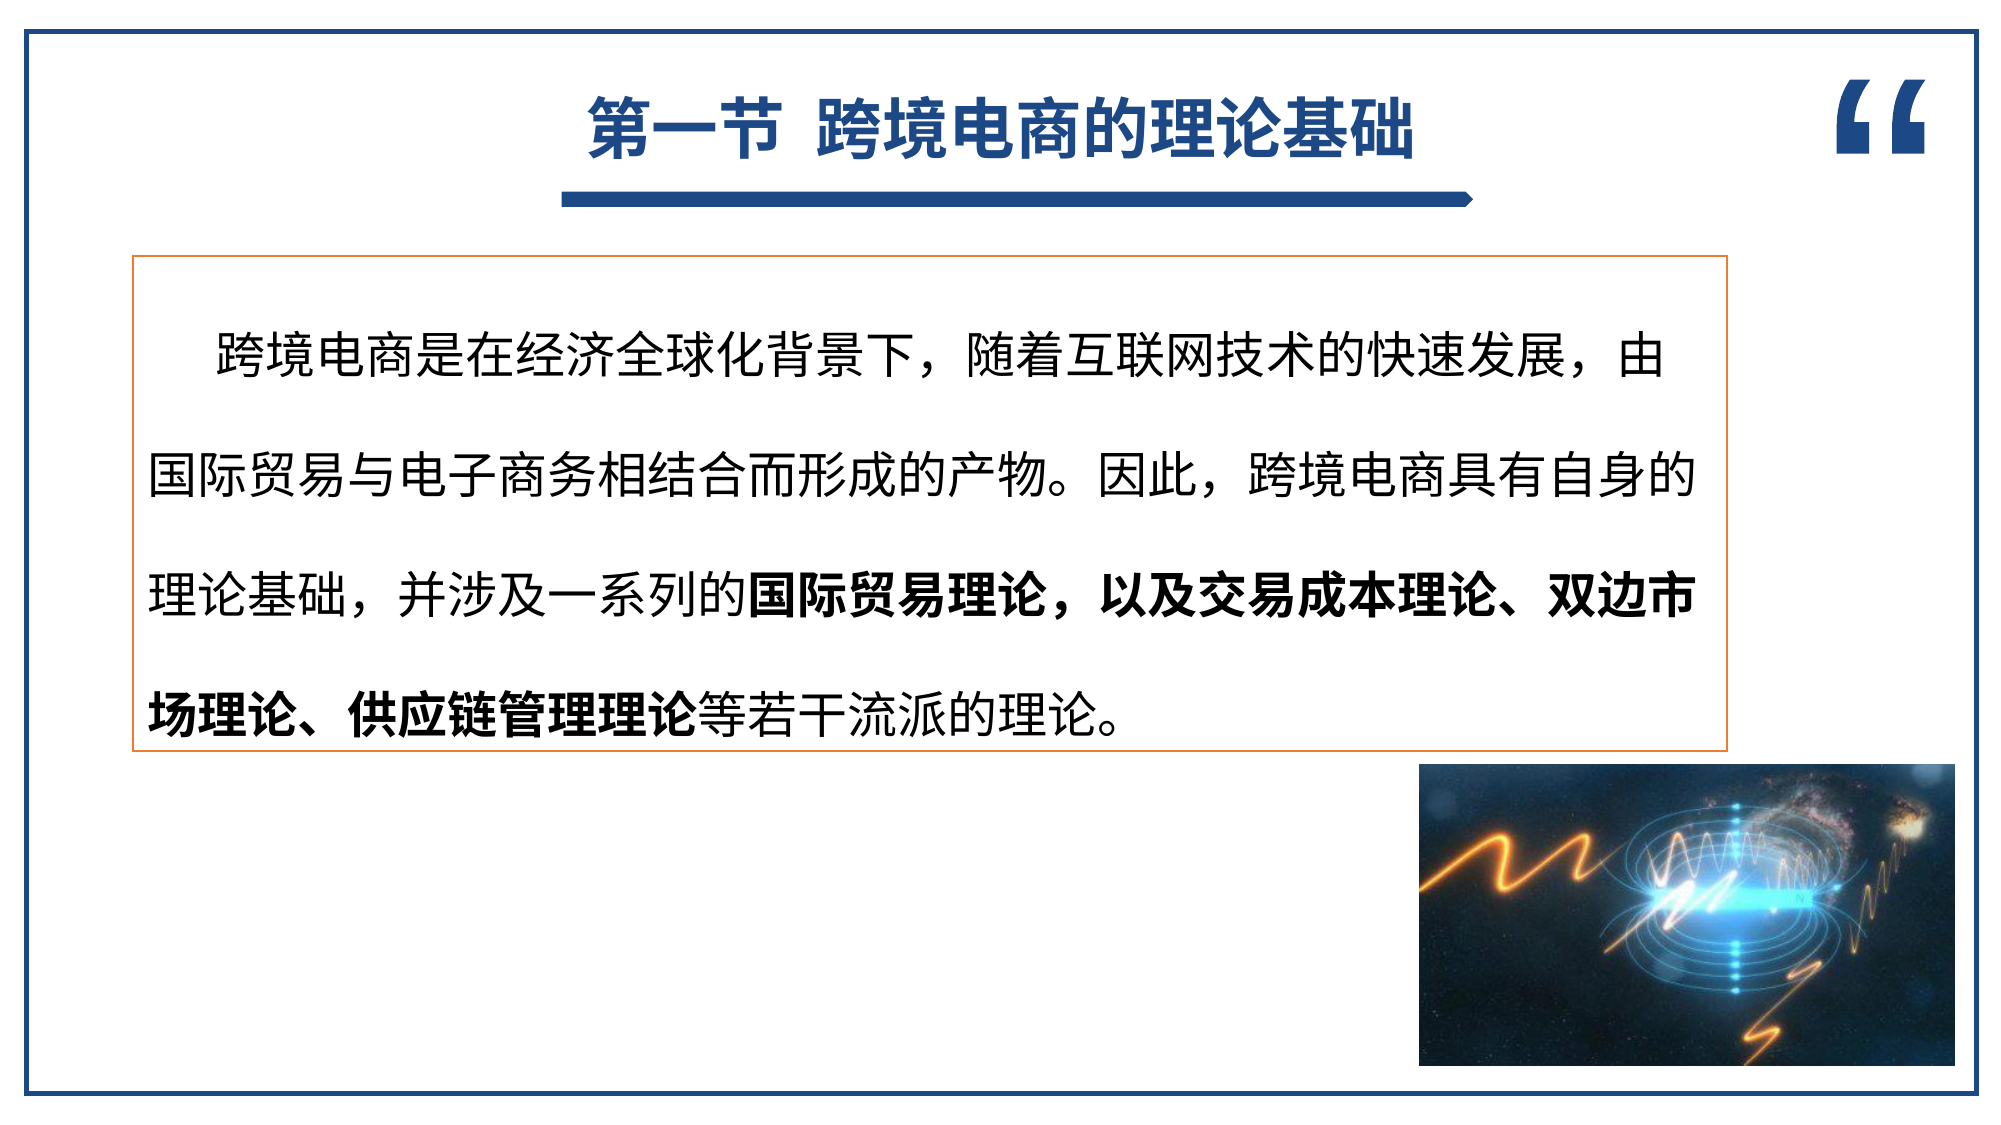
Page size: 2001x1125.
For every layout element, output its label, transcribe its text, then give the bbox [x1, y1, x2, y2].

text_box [460, 79, 1542, 257]
text_box 跨境电商是在经济全球化背景下，随着互联网技术的快速发展，由国际贸易与电子商务相结合而形成的产物。因此，跨境电商具有自身的理论基础，并涉及一系列的国际贸易理论，以及交易成本理论、双边市场理论、供应链管理理论等若干流派的理论。 [132, 255, 1728, 752]
text_box [26, 30, 1978, 1095]
picture [1418, 764, 1955, 1066]
